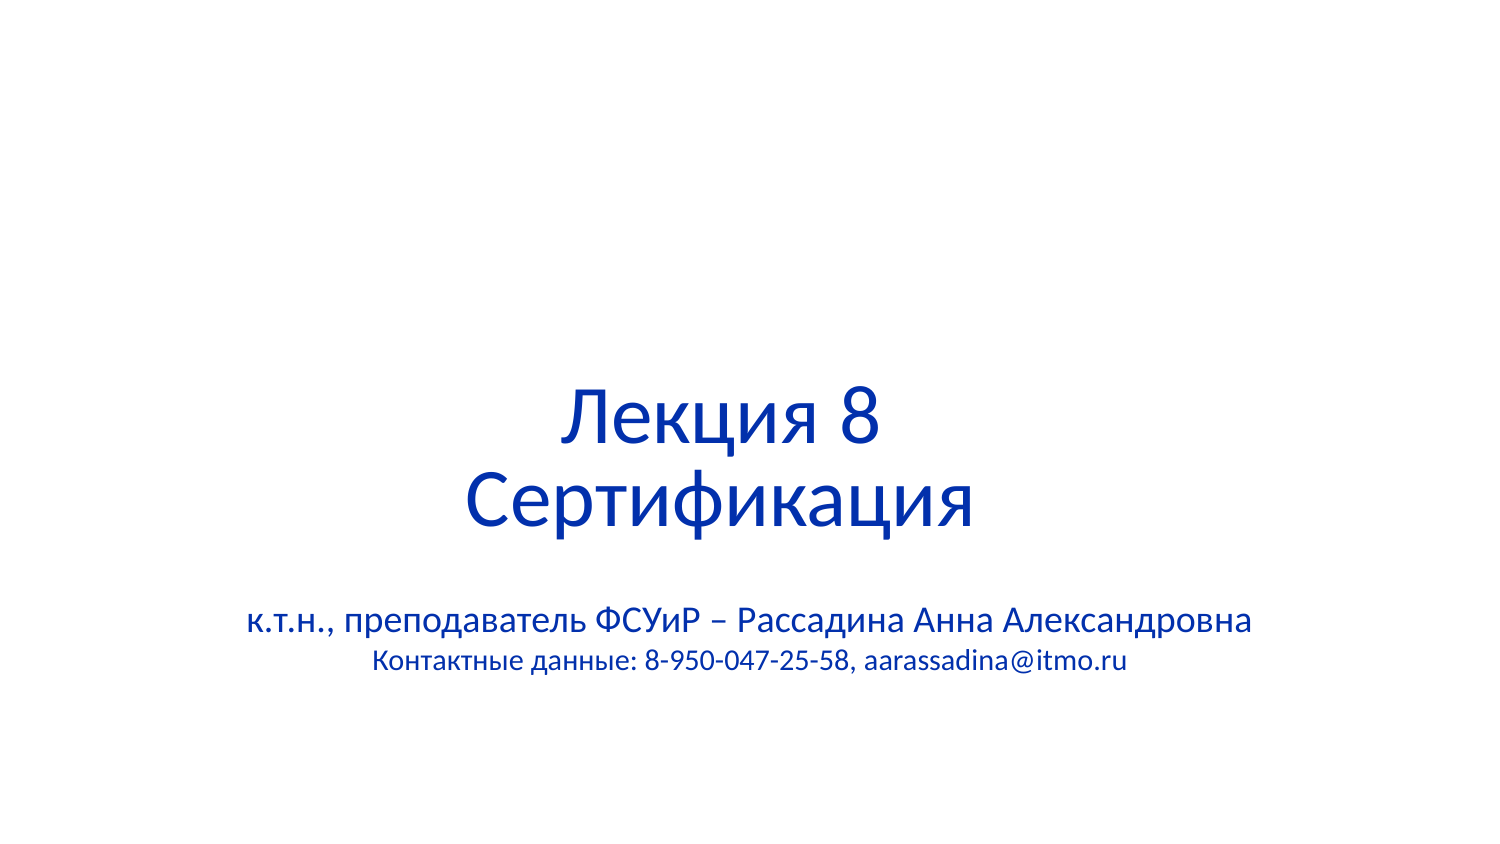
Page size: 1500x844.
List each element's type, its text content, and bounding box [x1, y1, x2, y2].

title Лекция 8 Сертификация [55, 276, 1387, 555]
list к.т.н., преподаватель ФСУиР – Рассадина Анна Александровна Контактные данные: 8-950-047-25-58, aarassadina@itmo.ru [225, 596, 1275, 722]
